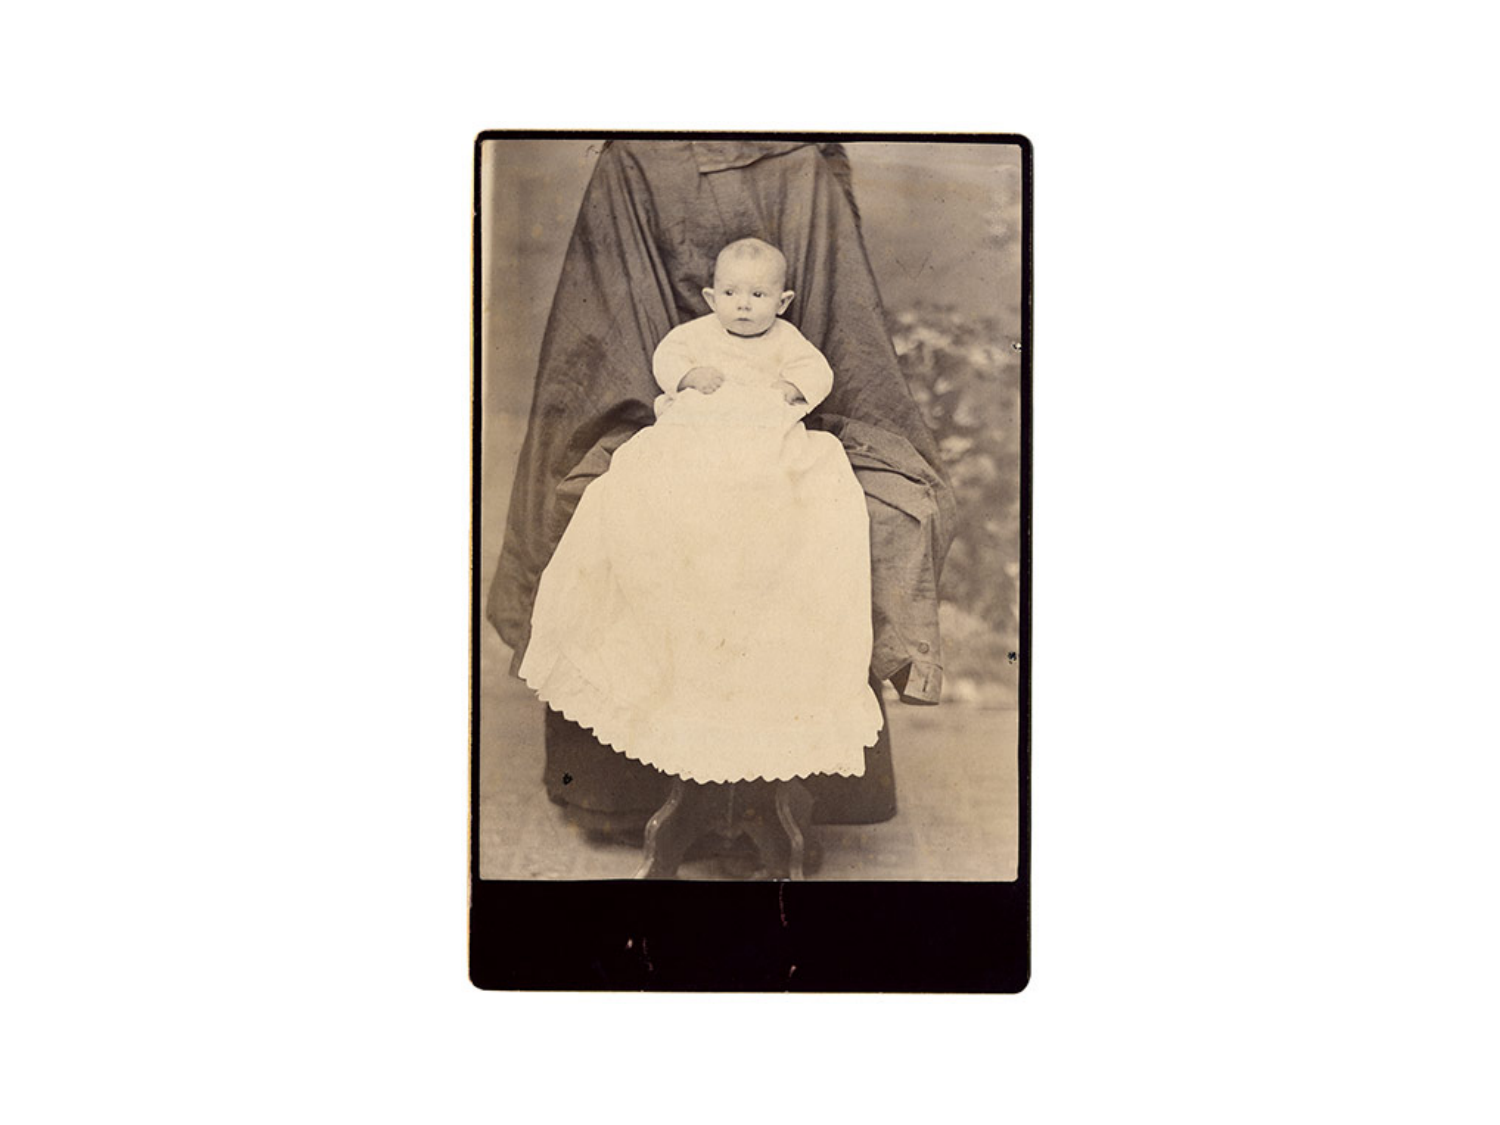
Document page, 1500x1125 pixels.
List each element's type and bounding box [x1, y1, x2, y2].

picture [461, 120, 1039, 1004]
